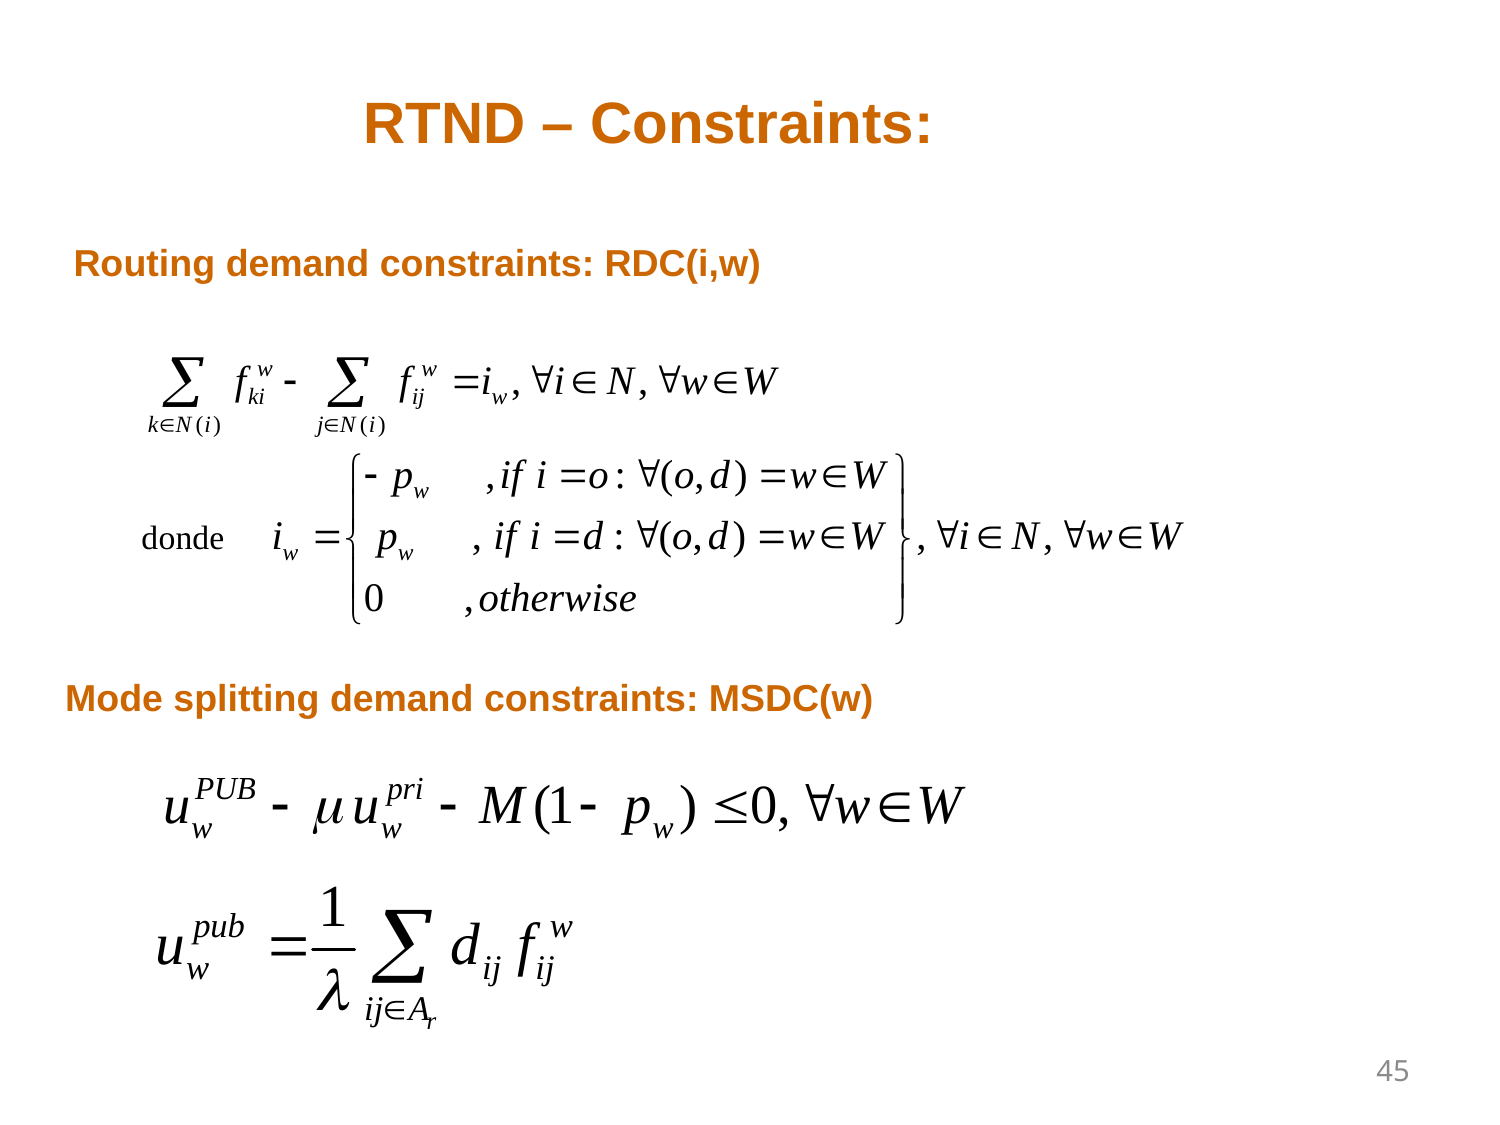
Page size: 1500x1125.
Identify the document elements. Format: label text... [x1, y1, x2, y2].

text_box Mode splitting demand constraints: MSDC(w) [50, 666, 1457, 727]
slide_number 45 [1074, 1042, 1425, 1103]
text_box Routing demand constraints: RDC(i,w) [58, 231, 1500, 292]
text_box RTND – Constraints: [349, 78, 949, 163]
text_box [147, 869, 590, 1044]
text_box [156, 763, 979, 852]
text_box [141, 349, 1500, 673]
